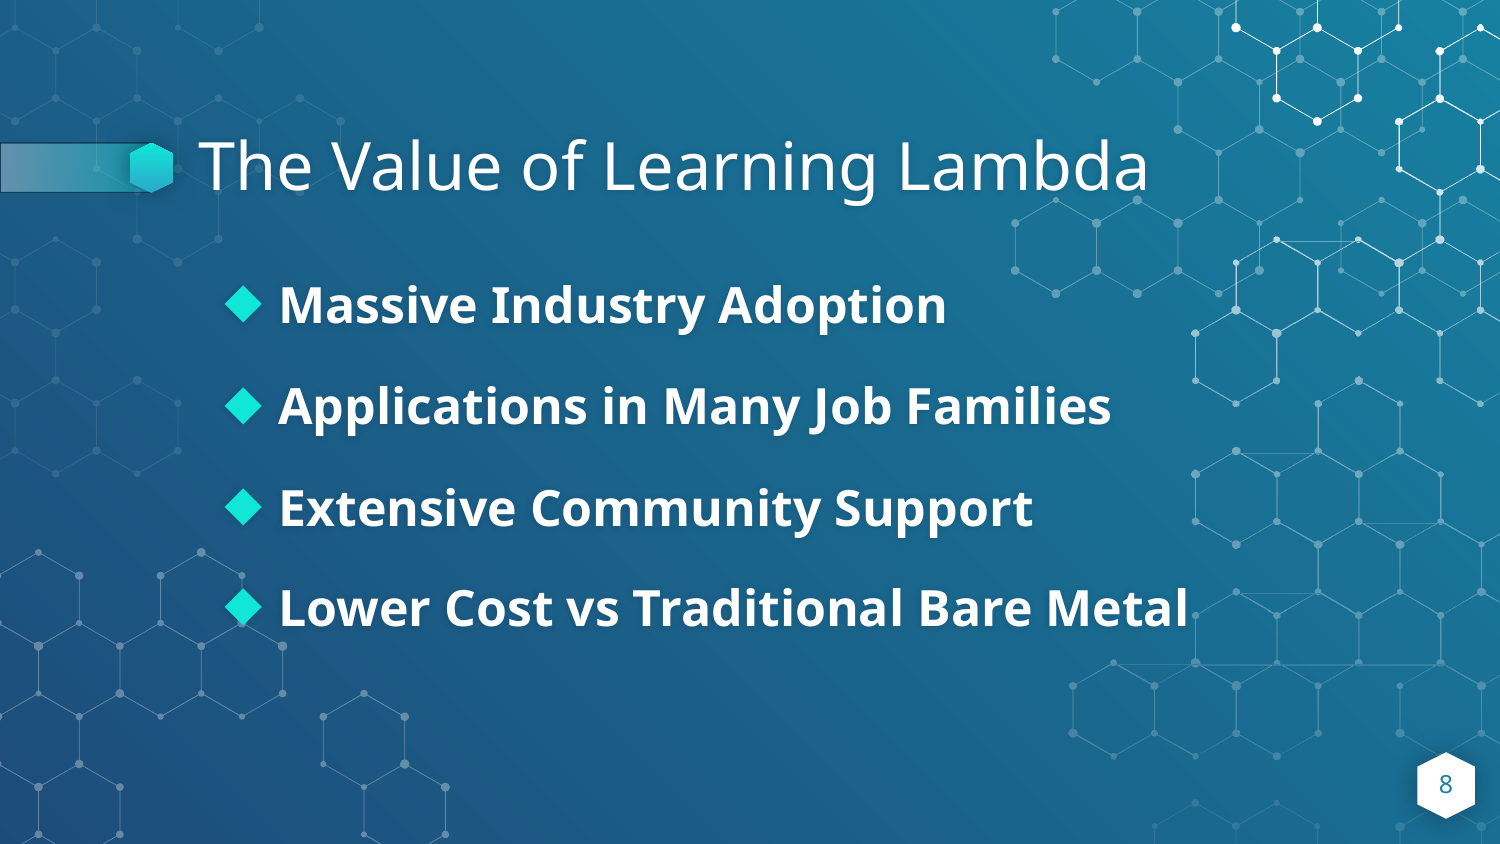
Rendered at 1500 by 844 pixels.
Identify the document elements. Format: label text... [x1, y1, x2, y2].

list Applications in Many Job Families [203, 374, 1423, 442]
title The Value of Learning Lambda [198, 140, 1302, 198]
list Lower Cost vs Traditional Bare Metal [203, 576, 1423, 643]
slide_number ‹#› [1417, 752, 1475, 819]
list Extensive Community Support [203, 476, 1423, 543]
list Massive Industry Adoption [203, 273, 1423, 340]
